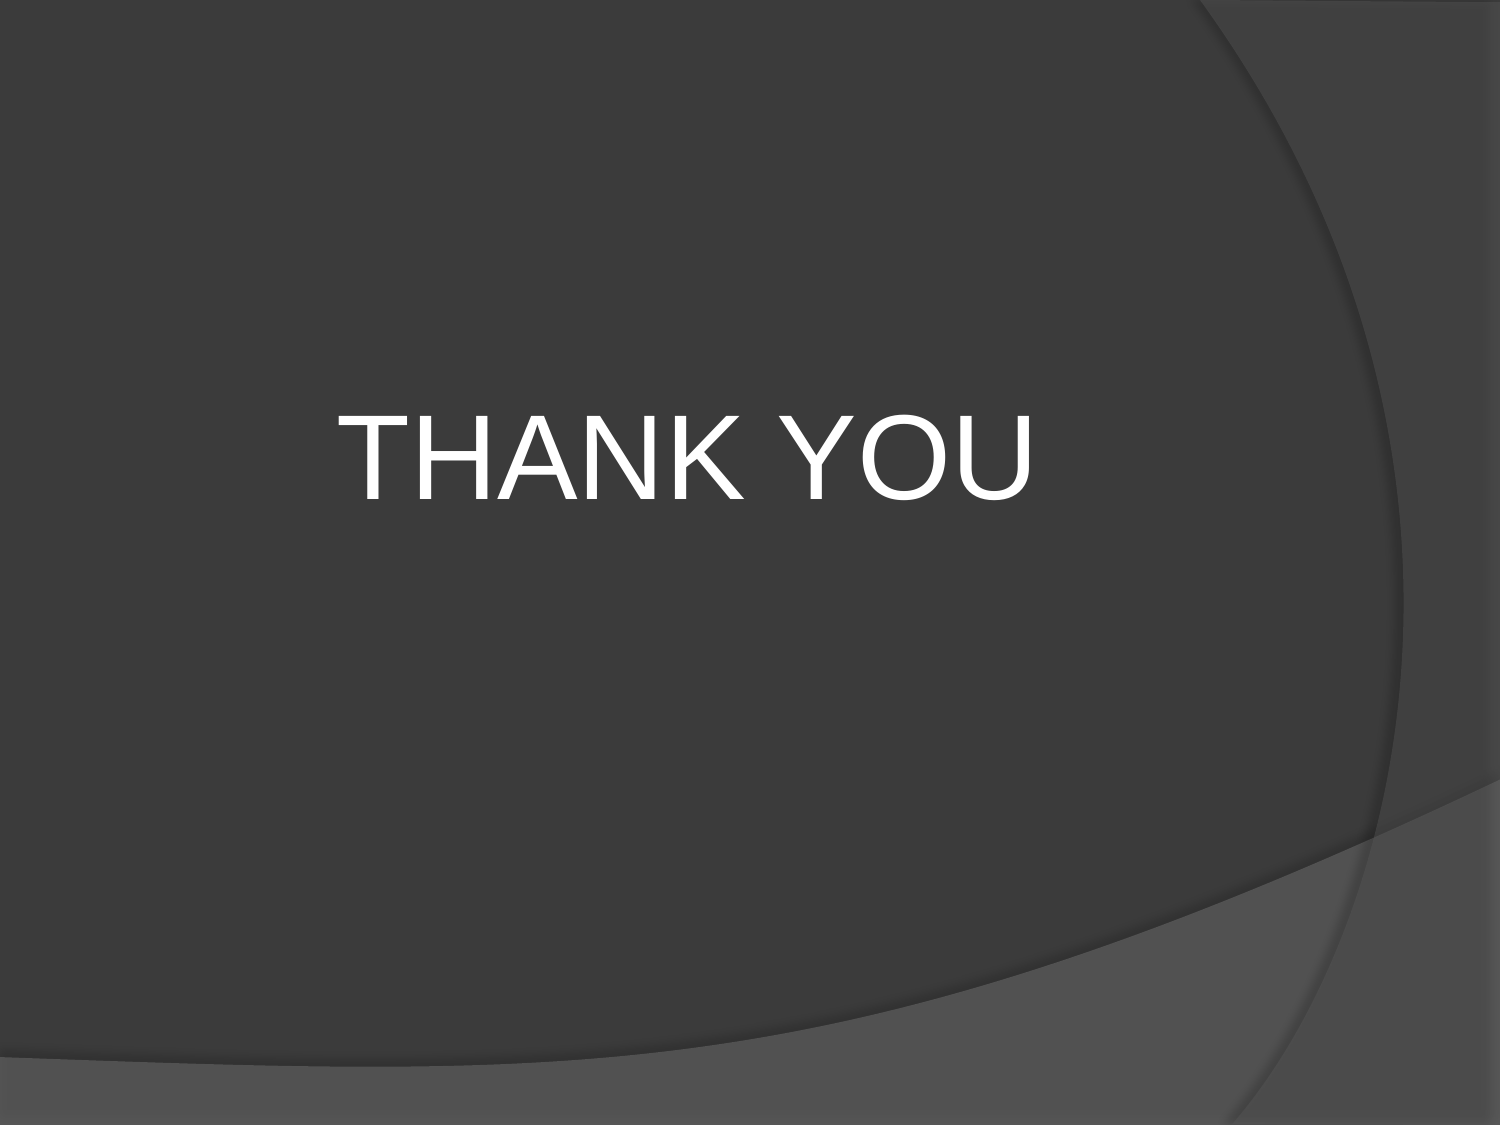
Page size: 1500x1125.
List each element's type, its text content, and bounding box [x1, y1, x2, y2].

list THANK YOU [75, 370, 1300, 1005]
